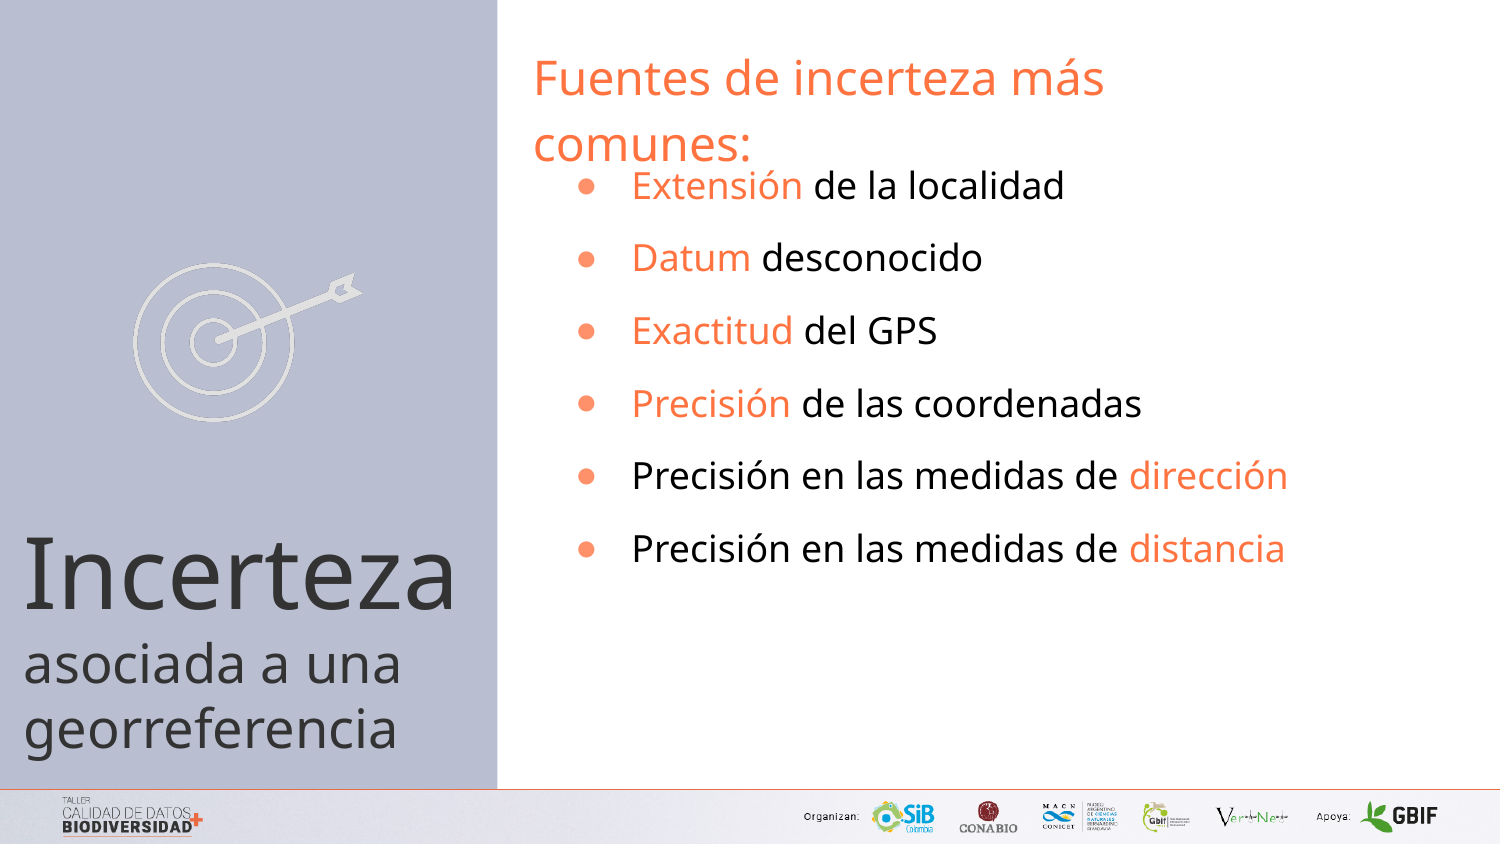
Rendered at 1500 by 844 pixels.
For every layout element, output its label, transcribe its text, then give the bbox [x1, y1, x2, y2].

text_box Extensión de la localidad Datum desconocido Exactitud del GPS Precisión de las coordenadas Precisión en las medidas de dirección Precisión en las medidas de distancia [541, 140, 1394, 631]
text_box Fuentes de incerteza más comunes: [517, 24, 1310, 126]
picture [0, 788, 1500, 844]
picture [133, 262, 364, 422]
text_box [0, 0, 498, 787]
text_box Incerteza asociada a una georreferencia [12, 503, 472, 765]
